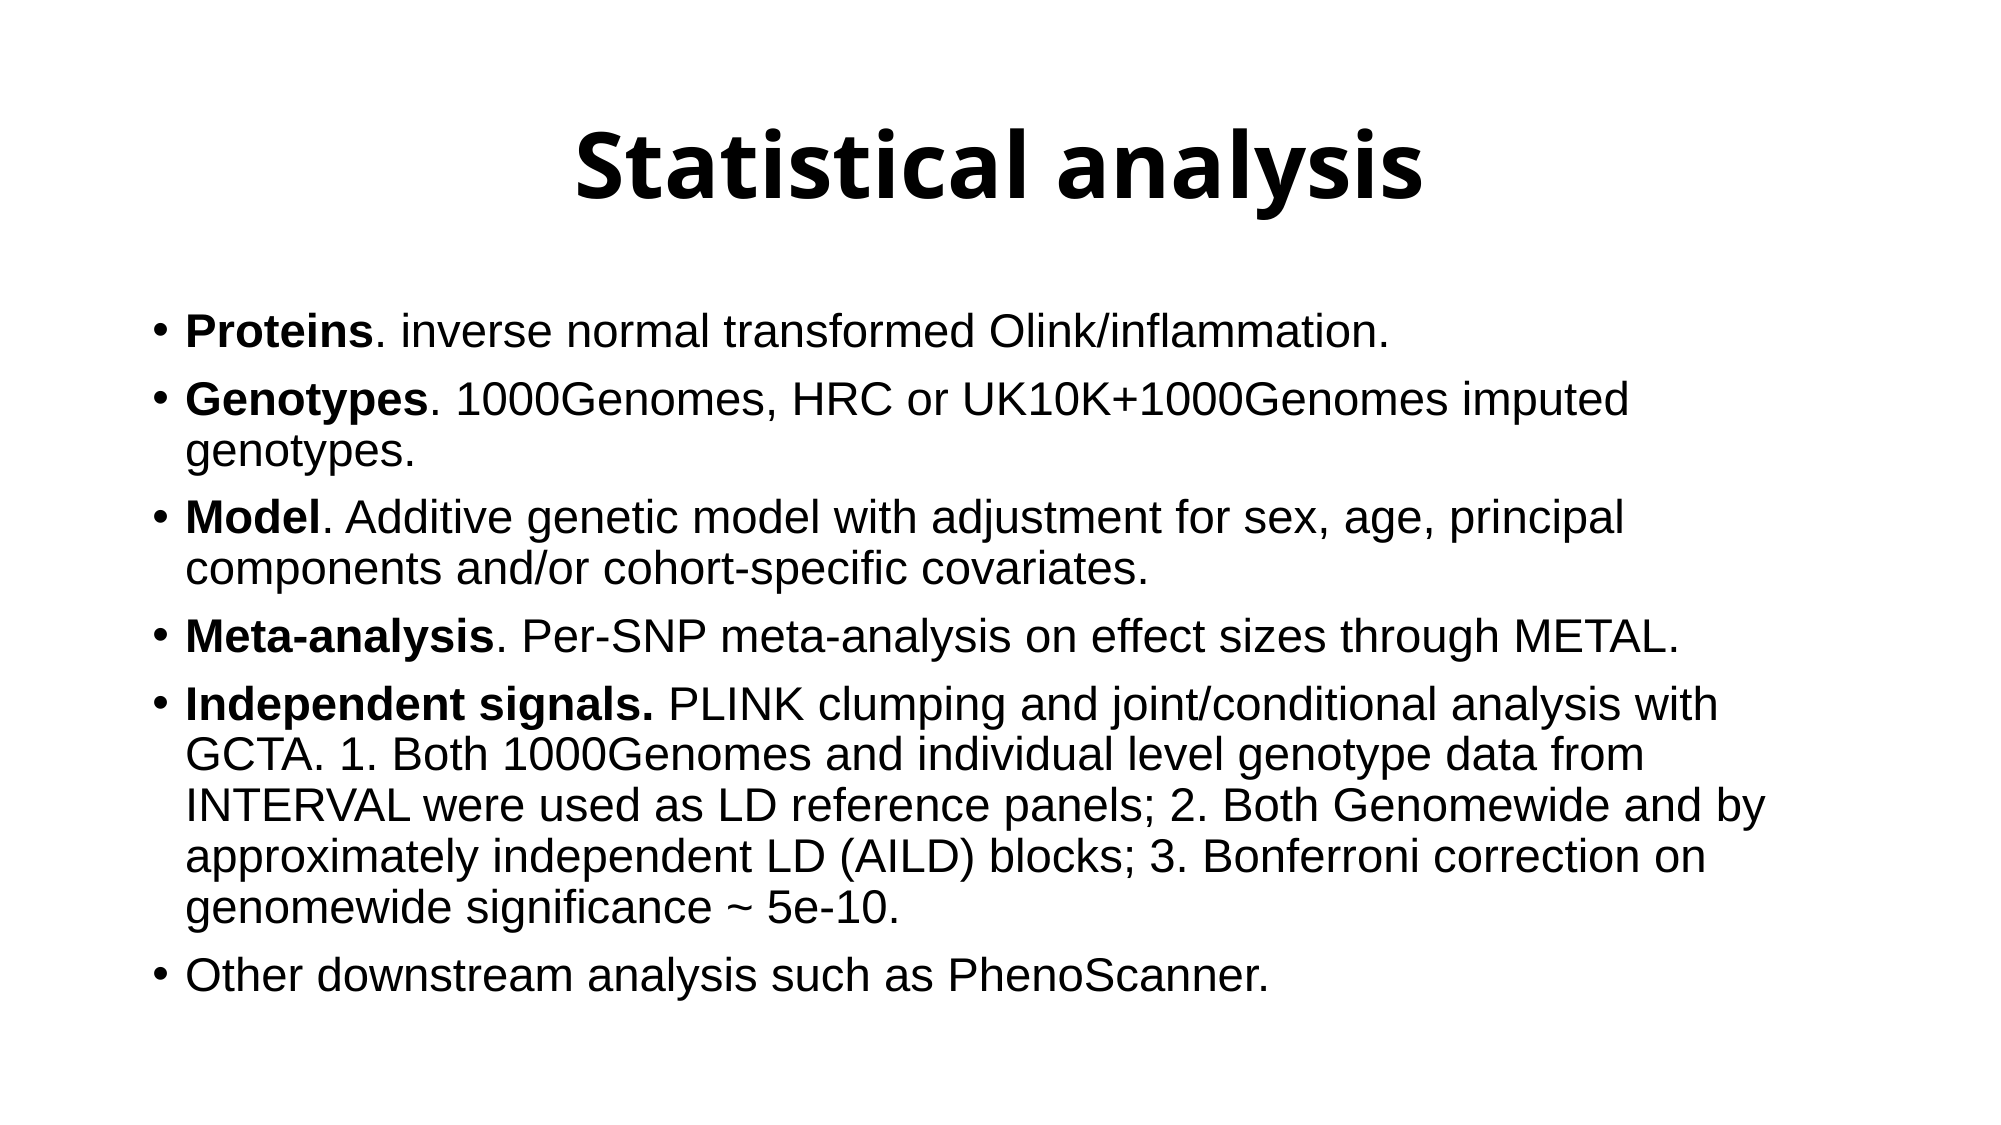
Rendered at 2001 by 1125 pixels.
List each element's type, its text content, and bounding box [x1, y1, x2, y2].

list Proteins. inverse normal transformed Olink/inflammation. Genotypes. 1000Genomes, HRC or UK10K+1000Genomes imputed genotypes. Model. Additive genetic model with adjustment for sex, age, principal components and/or cohort-specific covariates. Meta-analysis. Per-SNP meta-analysis on effect sizes through METAL. Independent signals. PLINK clumping and joint/conditional analysis with GCTA. 1. Both 1000Genomes and individual level genotype data from INTERVAL were used as LD reference panels; 2. Both Genomewide and by approximately independent LD (AILD) blocks; 3. Bonferroni correction on genomewide significance ~ 5e-10. Other downstream analysis such as PhenoScanner. [137, 299, 1863, 1014]
title Statistical analysis [137, 59, 1863, 278]
